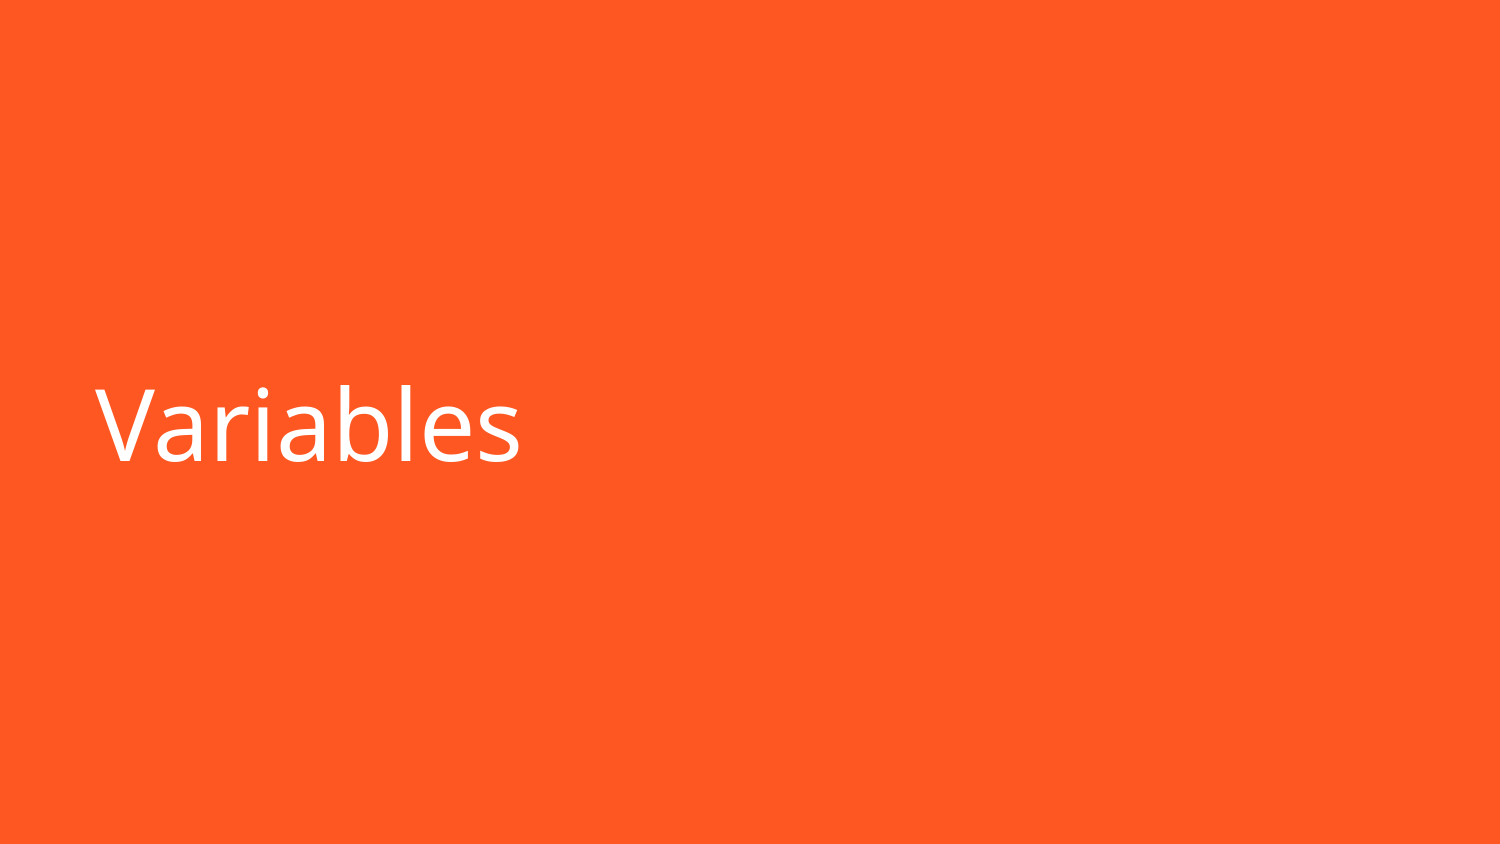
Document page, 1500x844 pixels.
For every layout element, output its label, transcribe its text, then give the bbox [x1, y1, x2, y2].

title Variables [80, 86, 1013, 758]
